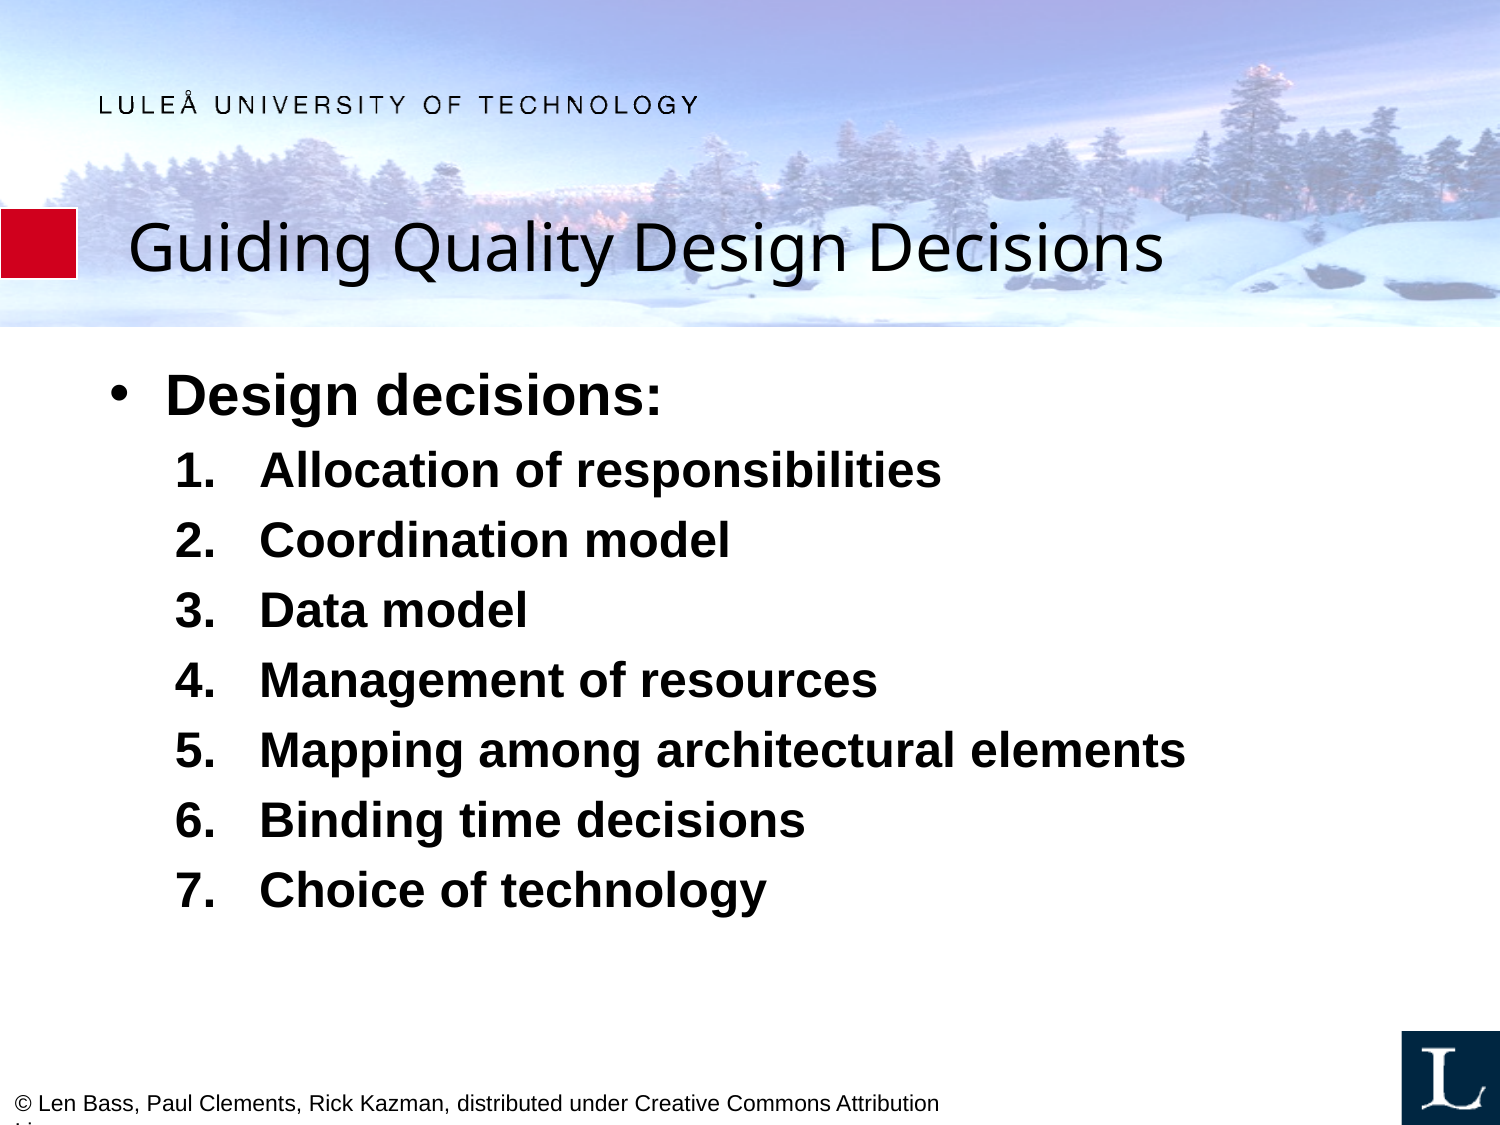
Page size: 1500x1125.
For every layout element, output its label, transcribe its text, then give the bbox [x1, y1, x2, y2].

title Guiding Quality Design Decisions [111, 160, 1412, 330]
list Design decisions: Allocation of responsibilities Coordination model Data model Management of resources Mapping among architectural elements Binding time decisions Choice of technology [94, 350, 1412, 975]
footer © Len Bass, Paul Clements, Rick Kazman, distributed under Creative Commons Attribution License [0, 1081, 1040, 1125]
picture [1399, 1031, 1500, 1125]
picture [100, 90, 697, 114]
